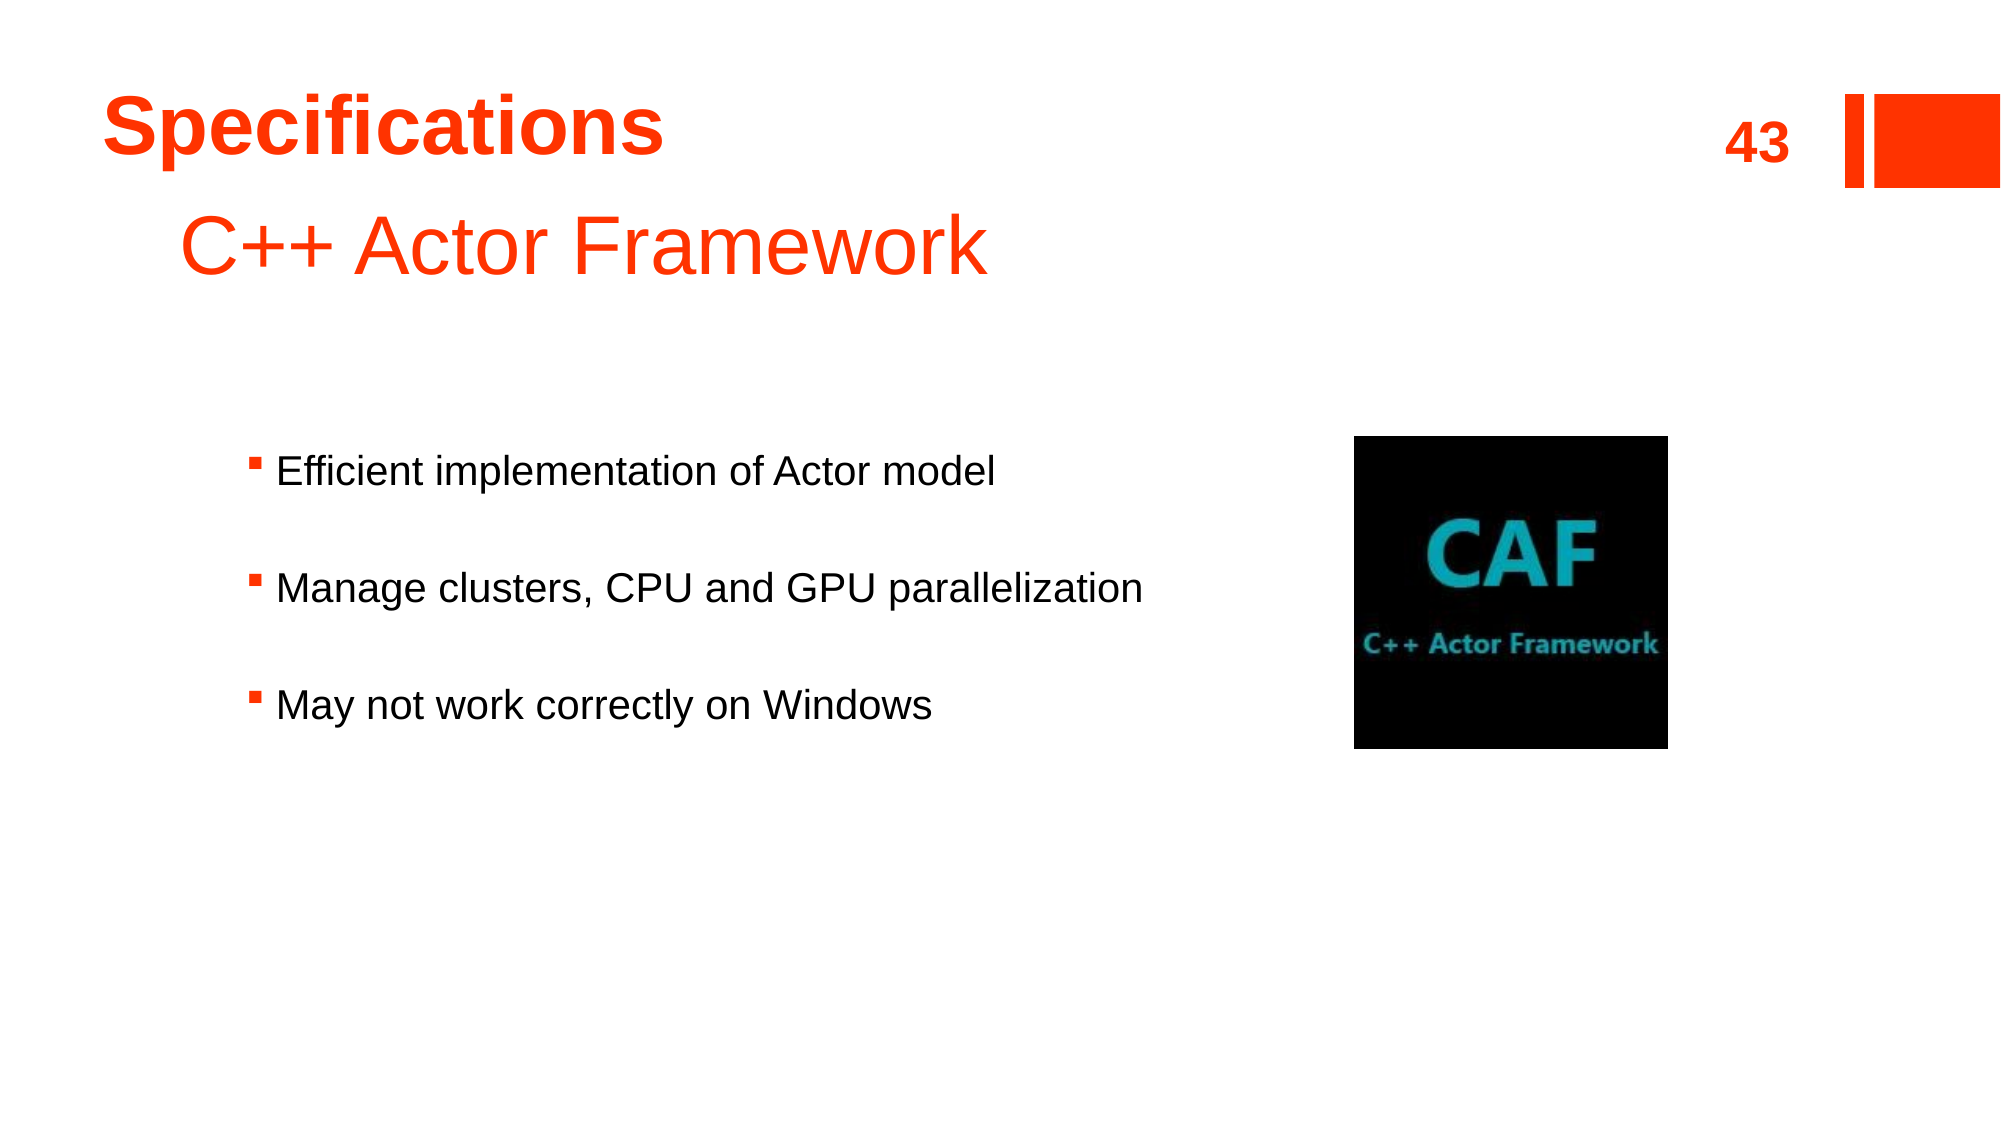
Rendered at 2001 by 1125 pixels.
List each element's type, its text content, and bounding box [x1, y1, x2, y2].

picture [1354, 435, 1668, 750]
slide_number 43 [1599, 114, 1806, 165]
text_box Specifications [87, 55, 1842, 200]
list Efficient implementation of Actor model Manage clusters, CPU and GPU parallelization May not work correctly on Windows [223, 436, 1355, 944]
title C++ Actor Framework [164, 200, 1765, 299]
